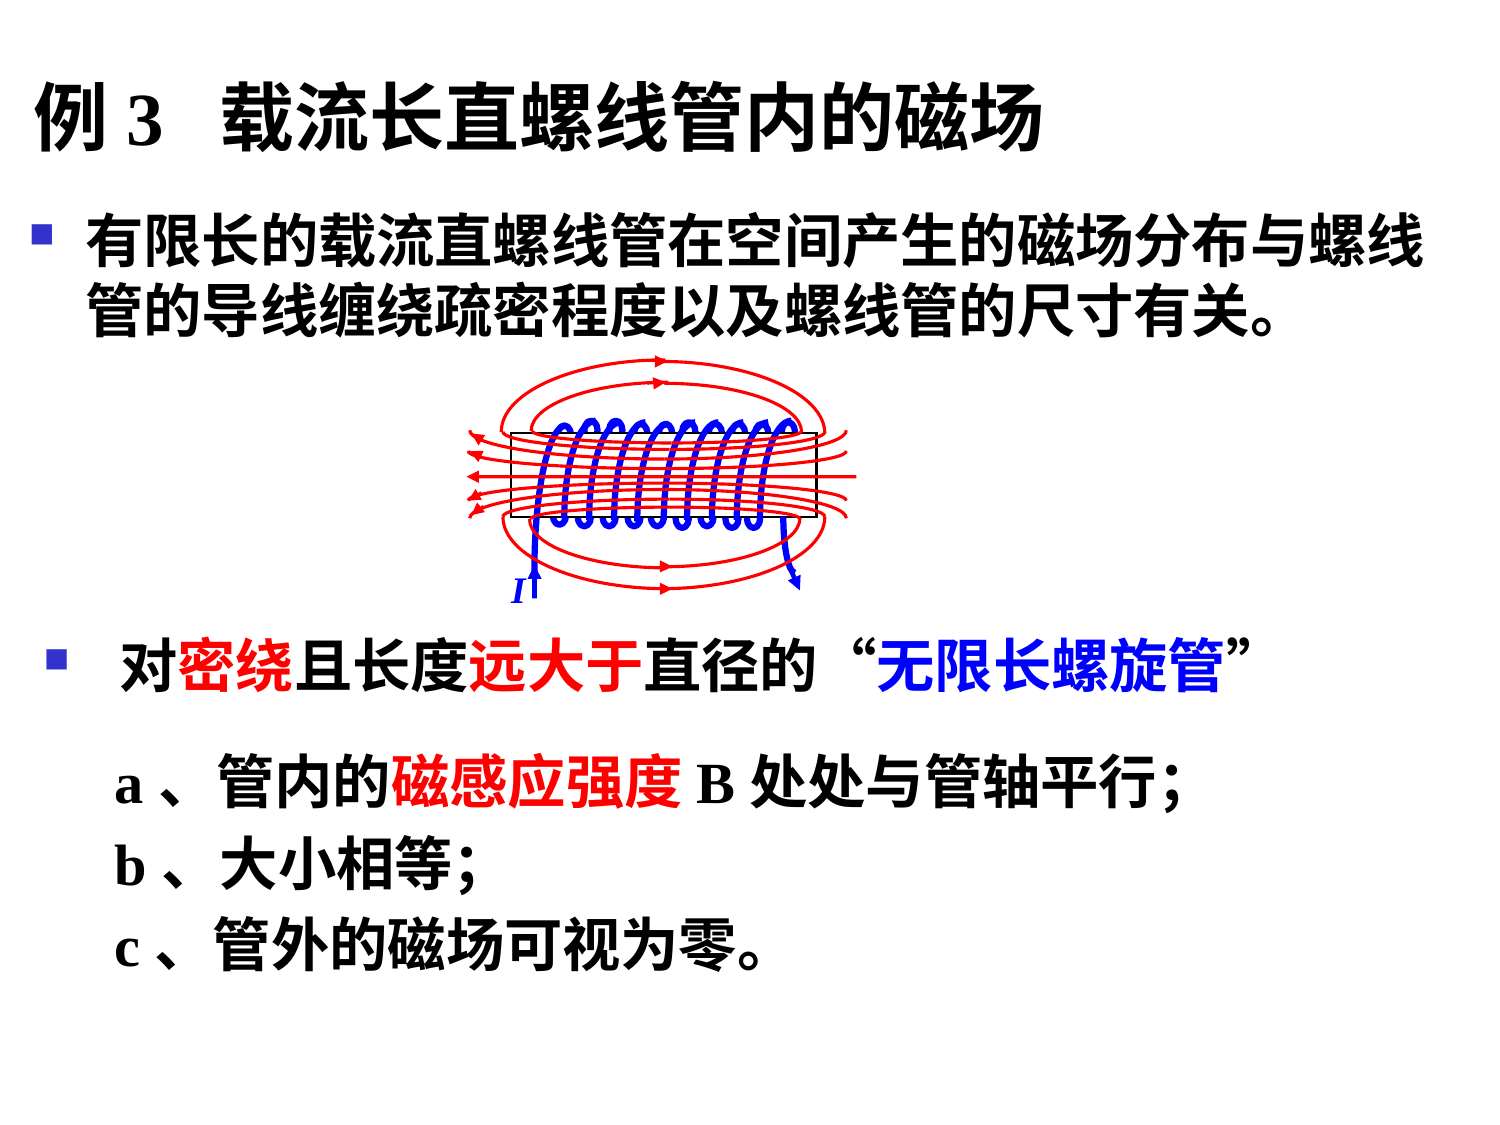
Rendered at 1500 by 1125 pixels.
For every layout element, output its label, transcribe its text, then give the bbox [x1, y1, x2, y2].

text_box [466, 359, 857, 609]
list 有限长的载流直螺线管在空间产生的磁场分布与螺线管的导线缠绕疏密程度以及螺线管的尺寸有关。 [13, 196, 1444, 374]
text_box 对密绕且长度远大于直径的“无限长螺旋管” [28, 621, 1300, 707]
title 例3 载流长直螺线管内的磁场 [19, 30, 1344, 169]
text_box a、管内的磁感应强度B处处与管轴平行； b、大小相等； c、管外的磁场可视为零。 [100, 737, 1452, 986]
